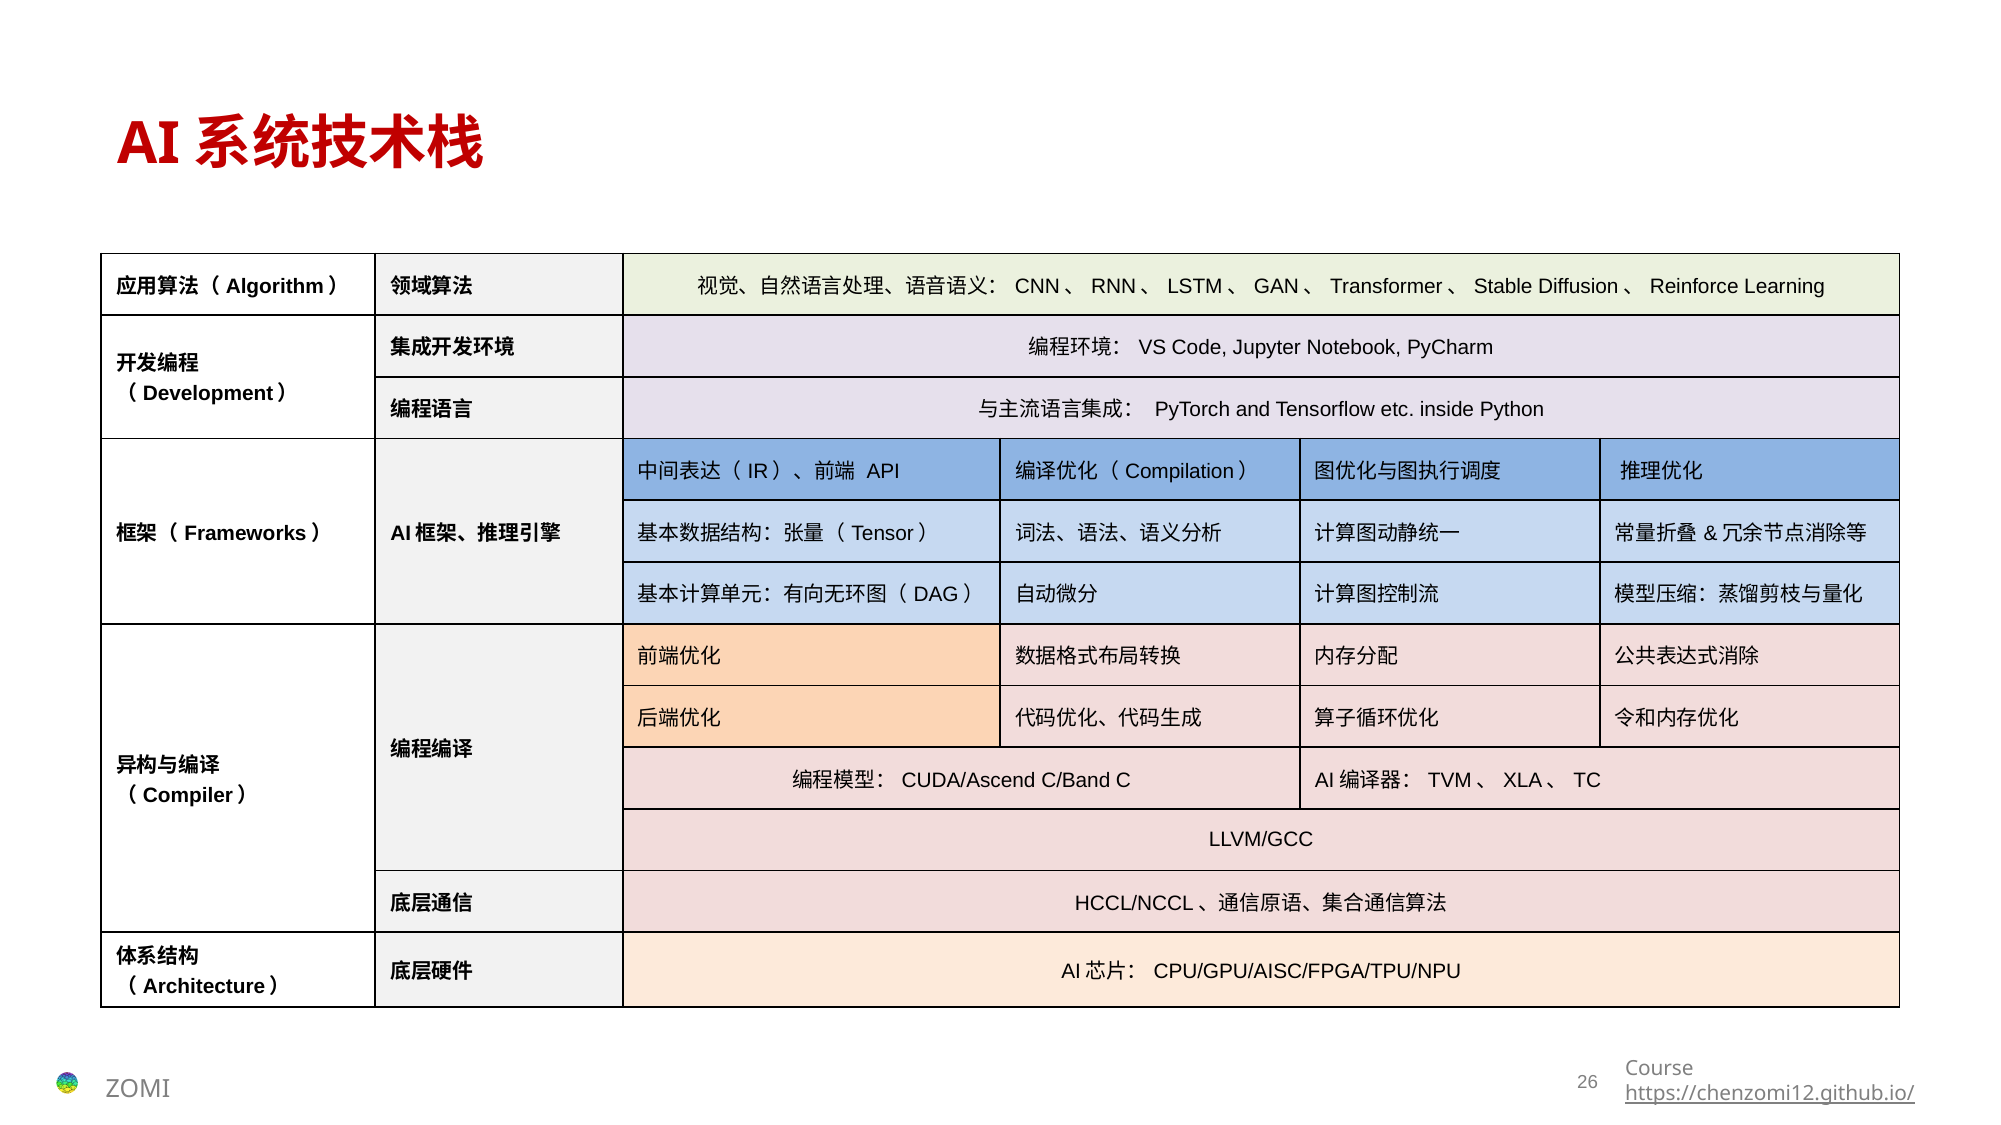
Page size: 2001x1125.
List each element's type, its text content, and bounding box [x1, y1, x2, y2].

table_cell 算子循环优化 [1301, 686, 1599, 746]
table_cell 中间表达（IR）、前端 API [624, 439, 999, 499]
table_cell 编译优化（Compilation） [1001, 439, 1299, 499]
table_cell 后端优化 [624, 686, 999, 746]
table_cell 编程环境：VS Code, Jupyter Notebook, PyCharm [624, 316, 1899, 376]
table_cell 计算图控制流 [1301, 563, 1599, 623]
table_cell 体系结构（Architecture） [102, 933, 374, 1006]
table_cell 模型压缩：蒸馏剪枝与量化 [1601, 563, 1899, 623]
table_cell AI框架、推理引擎 [376, 439, 622, 623]
table_cell 基本数据结构：张量（Tensor） [624, 501, 999, 561]
table_header 应用算法（Algorithm） [102, 254, 374, 314]
table_cell 异构与编译（Compiler） [102, 625, 374, 931]
table_cell AI芯片：CPU/GPU/AISC/FPGA/TPU/NPU [624, 933, 1899, 1006]
table_cell 公共表达式消除 [1601, 625, 1899, 685]
table_cell 底层通信 [376, 871, 622, 931]
table_cell 常量折叠&冗余节点消除等 [1601, 501, 1899, 561]
table_cell 前端优化 [624, 625, 999, 685]
table_cell 推理优化 [1601, 439, 1899, 499]
table_cell 与主流语言集成： PyTorch and Tensorflow etc. inside Python [624, 378, 1899, 438]
title AI系统技术栈 [102, 91, 1901, 189]
table_cell AI编译器：TVM、XLA、TC [1301, 748, 1899, 808]
table_cell 框架（Frameworks） [102, 439, 374, 623]
picture [57, 1073, 77, 1093]
table_cell 集成开发环境 [376, 316, 622, 376]
table_cell 开发编程（Development） [102, 316, 374, 438]
table_cell 编程编译 [376, 625, 622, 870]
table_cell LLVM/GCC [624, 810, 1899, 870]
table_cell 自动微分 [1001, 563, 1299, 623]
table_cell 底层硬件 [376, 933, 622, 1006]
table_header 视觉、自然语言处理、语音语义：CNN、RNN、LSTM、GAN、Transformer、Stable Diffusion、Reinforce Learning [624, 254, 1899, 314]
table_cell 图优化与图执行调度 [1301, 439, 1599, 499]
table_cell 词法、语法、语义分析 [1001, 501, 1299, 561]
table_cell 内存分配 [1301, 625, 1599, 685]
table_cell 计算图动静统一 [1301, 501, 1599, 561]
table_cell 基本计算单元：有向无环图（DAG） [624, 563, 999, 623]
table_cell 数据格式布局转换 [1001, 625, 1299, 685]
table_header 领域算法 [376, 254, 622, 314]
table_cell 编程语言 [376, 378, 622, 438]
table_cell 令和内存优化 [1601, 686, 1899, 746]
table_cell 代码优化、代码生成 [1001, 686, 1299, 746]
table_cell HCCL/NCCL、通信原语、集合通信算法 [624, 871, 1899, 931]
table_cell 编程模型：CUDA/Ascend C/Band C [624, 748, 1299, 808]
